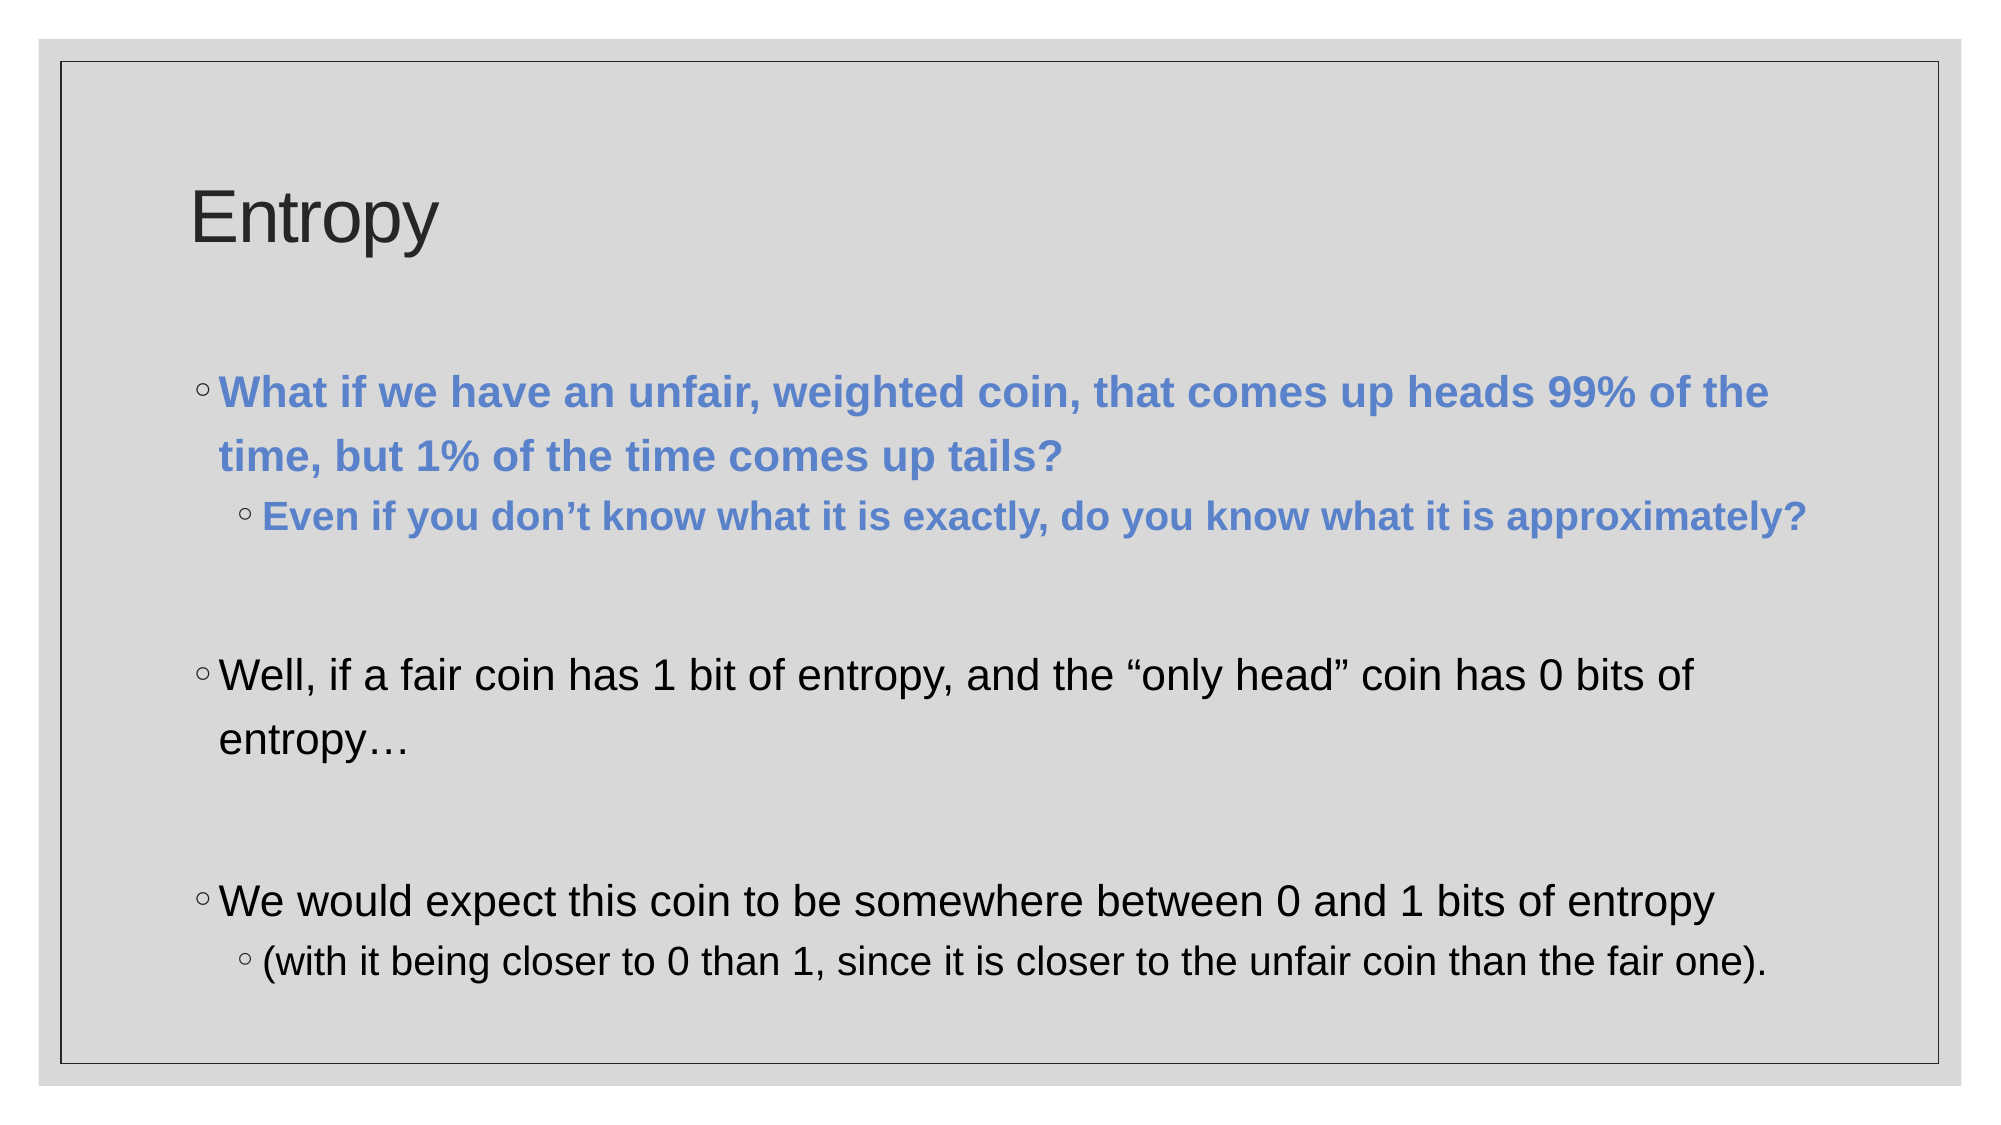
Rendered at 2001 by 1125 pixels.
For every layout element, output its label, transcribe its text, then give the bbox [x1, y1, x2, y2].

list What if we have an unfair, weighted coin, that comes up heads 99% of the time, but 1% of the time comes up tails? Even if you don’t know what it is exactly, do you know what it is approximately? Well, if a fair coin has 1 bit of entropy, and the “only head” coin has 0 bits of entropy… We would expect this coin to be somewhere between 0 and 1 bits of entropy (with it being closer to 0 than 1, since it is closer to the unfair coin than the fair one). [174, 345, 1825, 1020]
title Entropy [174, 105, 1825, 331]
